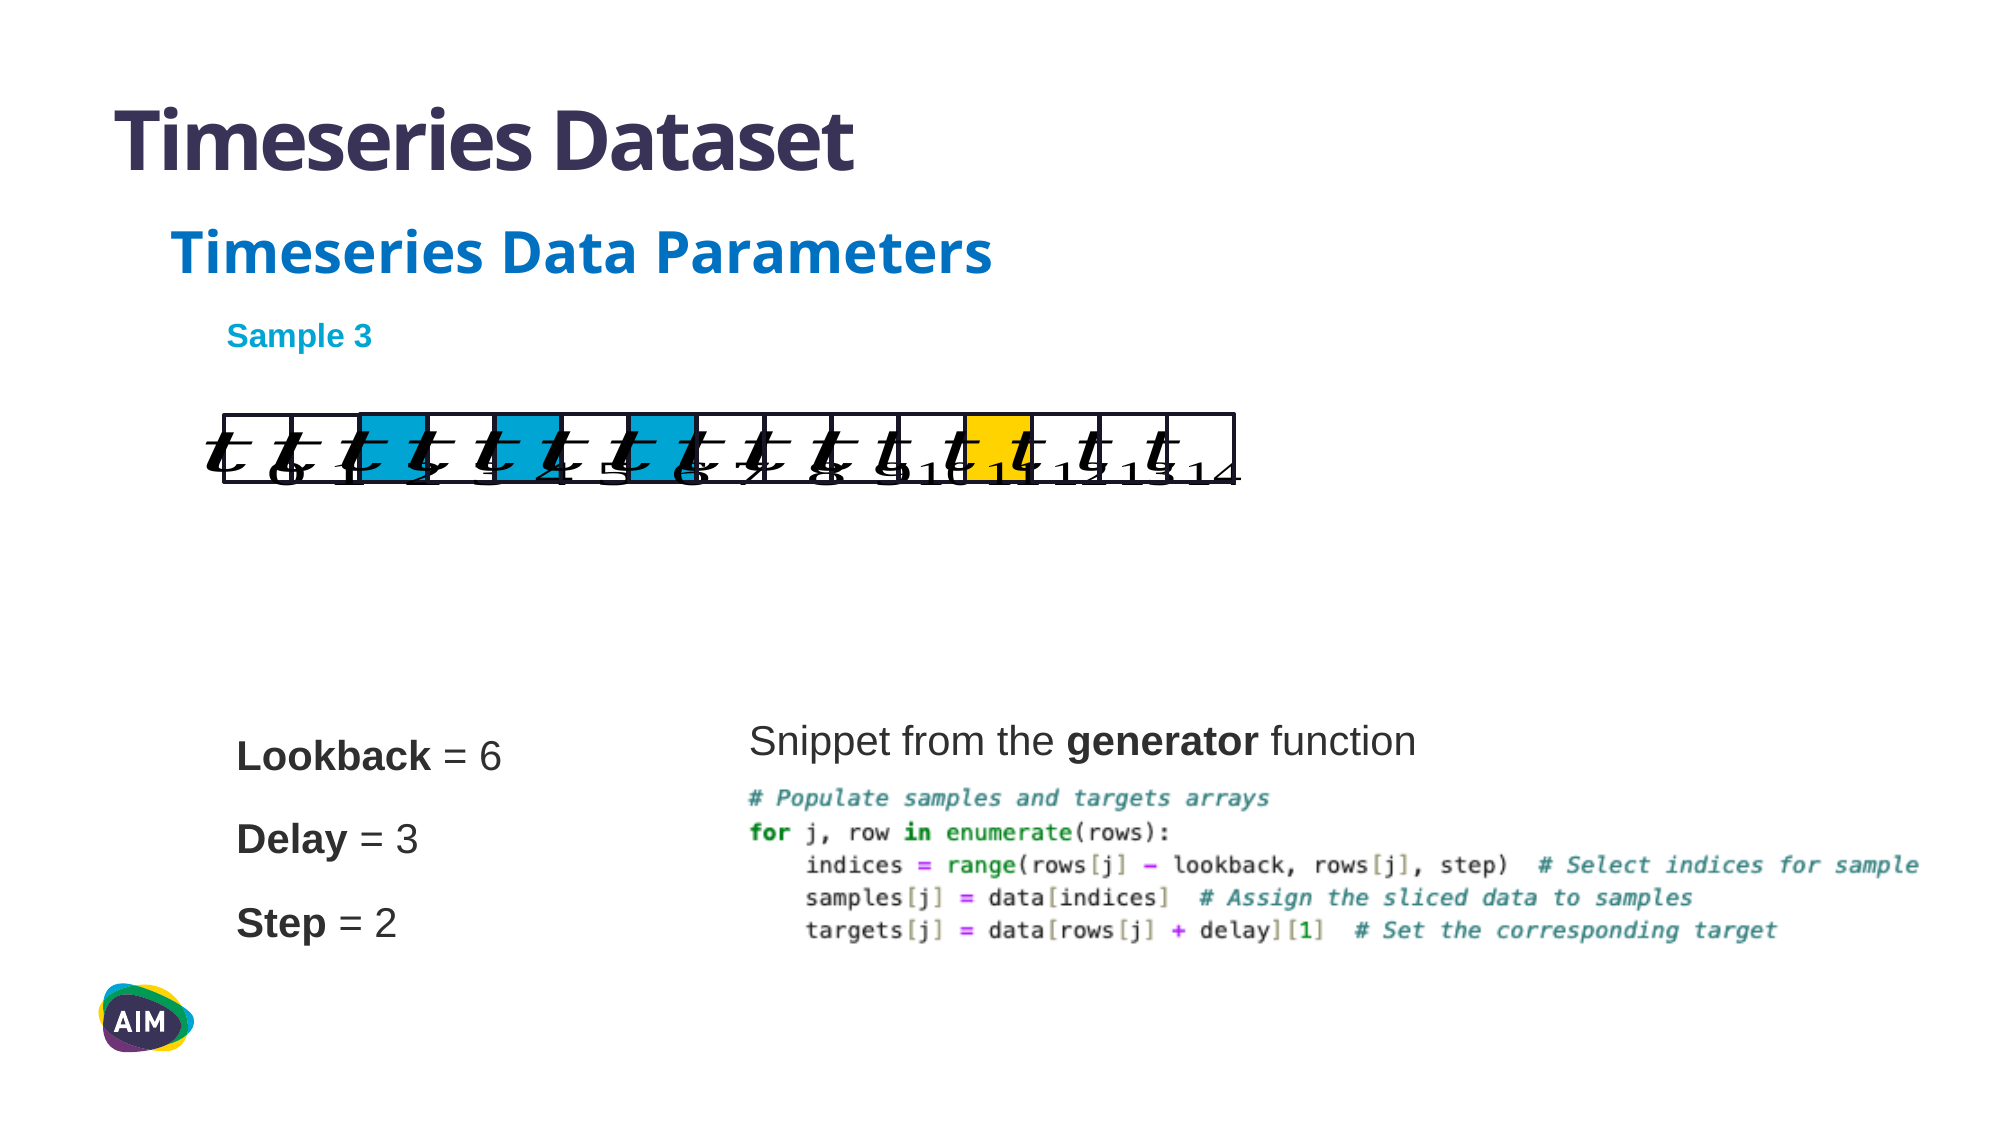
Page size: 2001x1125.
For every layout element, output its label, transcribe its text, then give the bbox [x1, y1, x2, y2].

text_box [333, 414, 399, 493]
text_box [670, 414, 735, 493]
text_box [198, 414, 264, 493]
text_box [265, 414, 331, 493]
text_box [737, 414, 803, 493]
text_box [872, 414, 936, 493]
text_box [805, 414, 870, 493]
title Timeseries Dataset [114, 38, 1886, 244]
text_box Snippet from the generator function [701, 705, 1566, 771]
text_box Sample 3 [179, 306, 595, 372]
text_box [938, 414, 1003, 493]
text_box Timeseries Data Parameters [170, 215, 1871, 293]
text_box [1073, 414, 1138, 493]
list Lookback = 6 Delay = 3 Step = 2 [188, 703, 599, 971]
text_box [602, 414, 668, 493]
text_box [468, 414, 532, 493]
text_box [401, 414, 466, 493]
picture [717, 770, 1993, 971]
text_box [1140, 414, 1248, 493]
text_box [534, 414, 600, 493]
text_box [1005, 414, 1071, 493]
